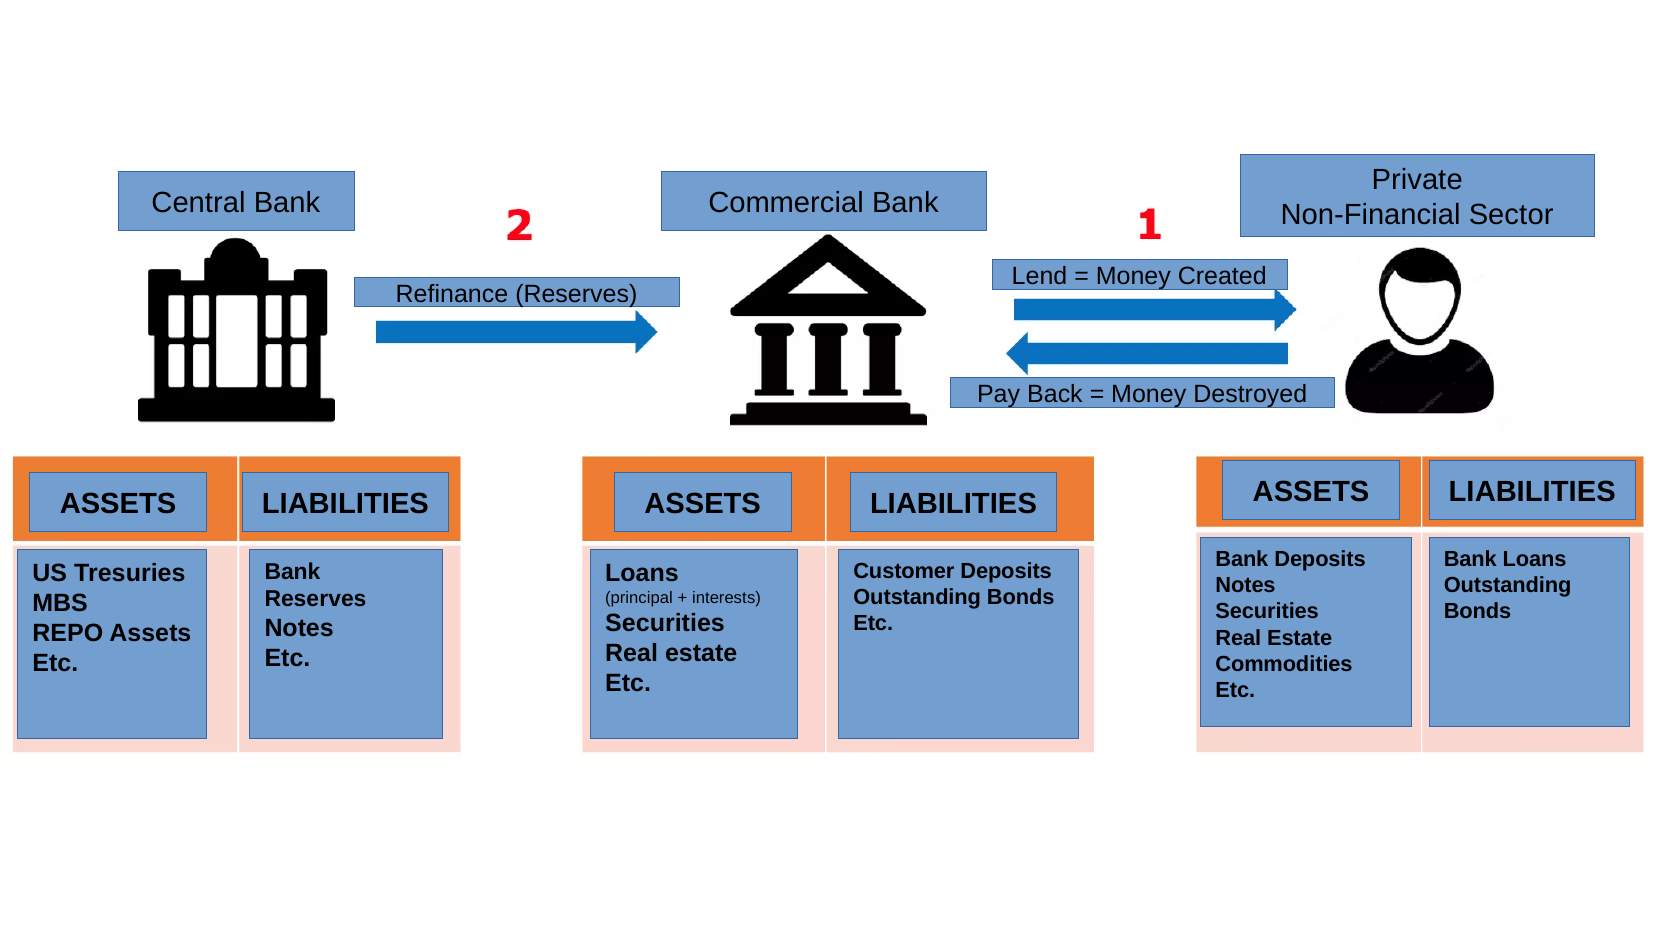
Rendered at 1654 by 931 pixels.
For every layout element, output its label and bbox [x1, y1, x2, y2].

picture [0, 154, 1654, 779]
